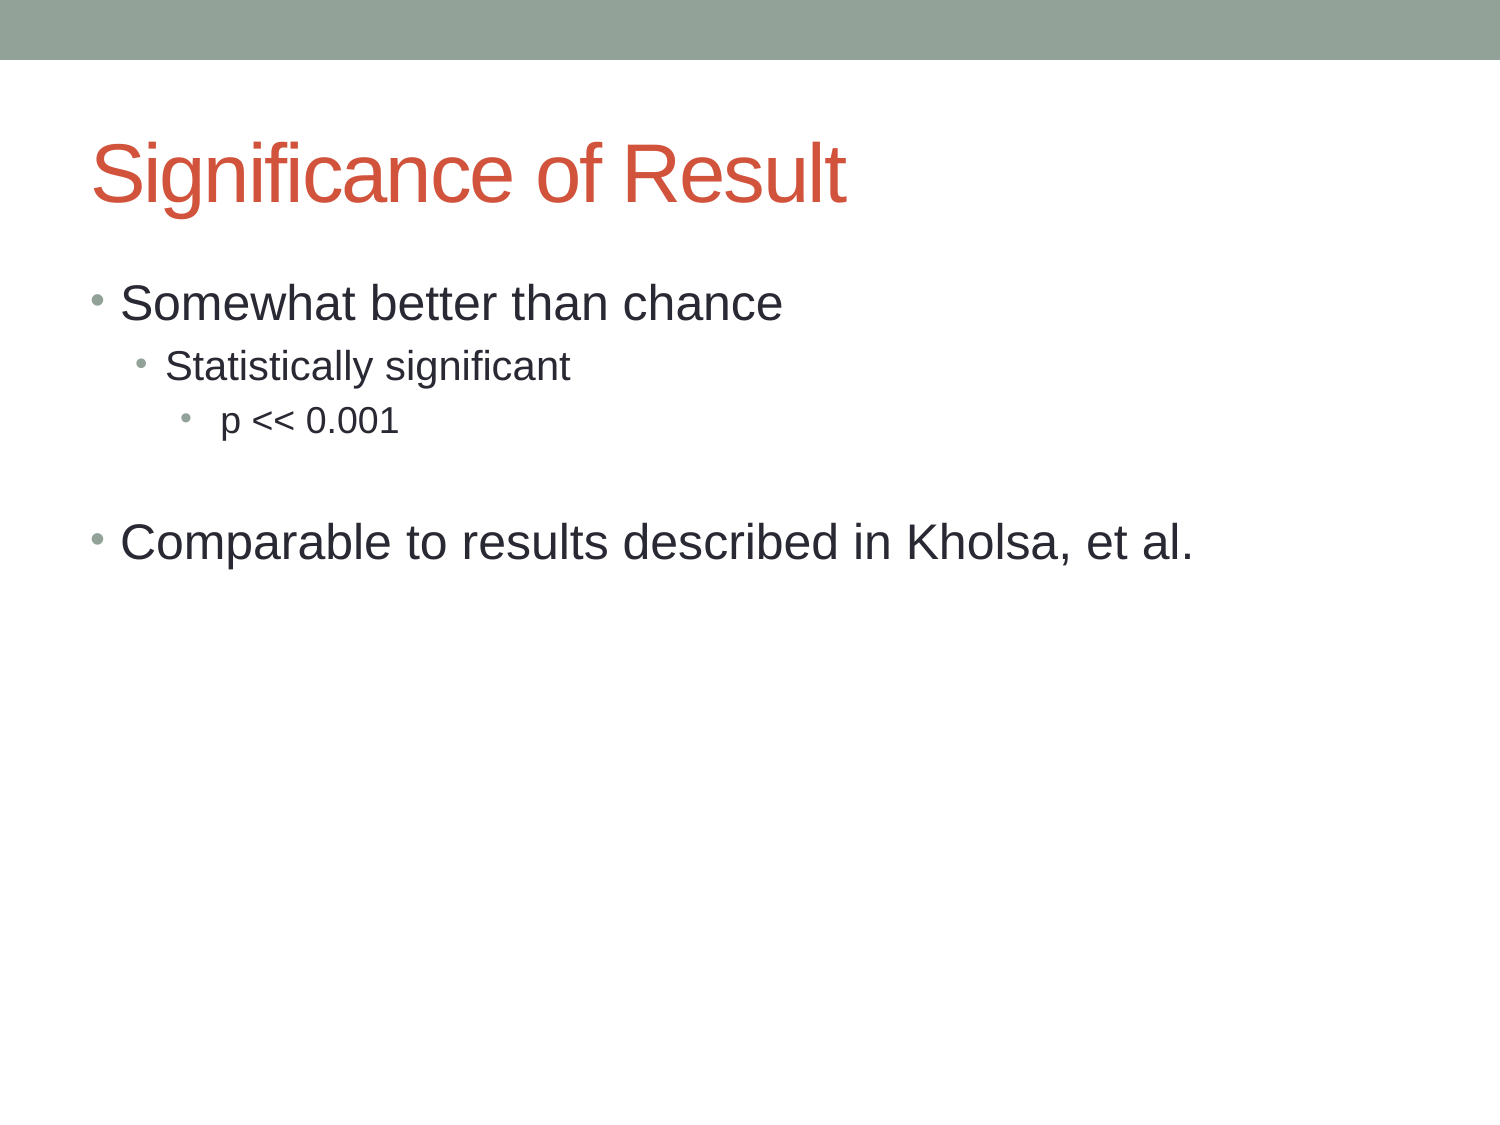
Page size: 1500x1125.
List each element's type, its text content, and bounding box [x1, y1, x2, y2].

list Somewhat better than chance Statistically significant p << 0.001 Comparable to results described in Kholsa, et al. [75, 262, 1425, 1063]
title Significance of Result [75, 87, 1425, 250]
